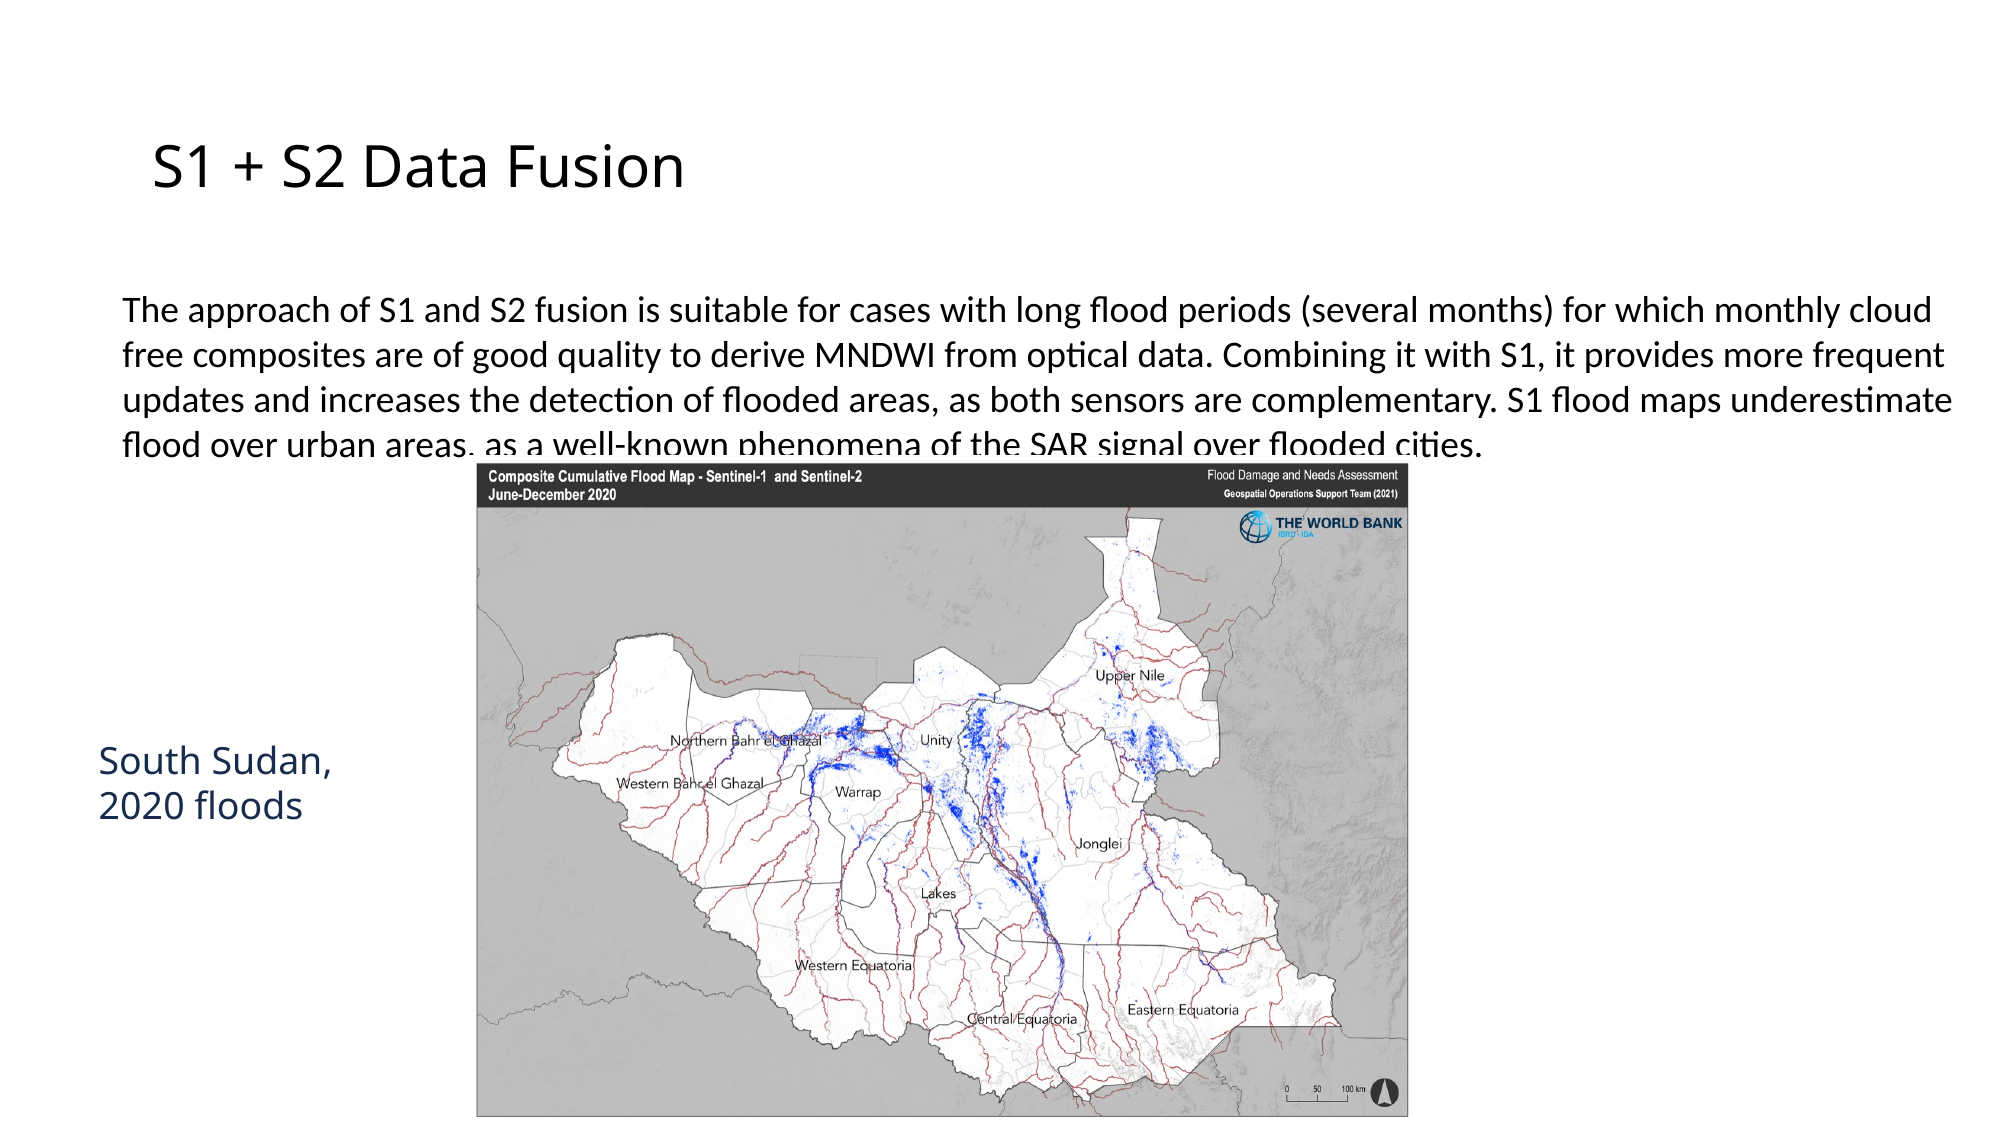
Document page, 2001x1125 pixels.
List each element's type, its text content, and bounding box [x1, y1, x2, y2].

text_box South Sudan, 2020 floods [84, 729, 348, 835]
title S1 + S2 Data Fusion [137, 59, 1863, 277]
picture [469, 455, 1416, 1125]
text_box The approach of S1 and S2 fusion is suitable for cases with long flood periods (several months) for which monthly cloud free composites are of good quality to derive MNDWI from optical data. Combining it with S1, it provides more frequent updates and increases the detection of flooded areas, as both sensors are complementary. S1 flood maps underestimate flood over urban areas, as a well-known phenomena of the SAR signal over flooded cities. [107, 277, 1972, 472]
